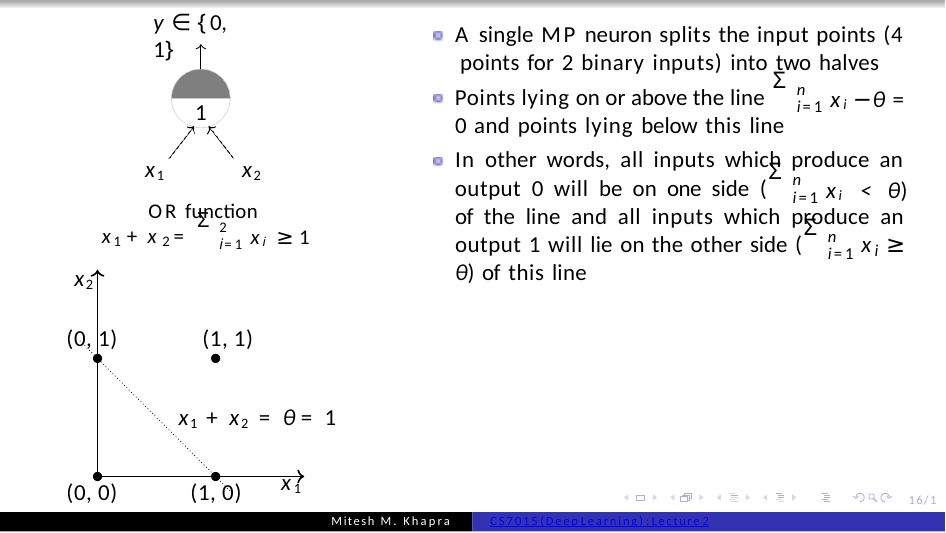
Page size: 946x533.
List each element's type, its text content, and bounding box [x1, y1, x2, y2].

picture [0, 0, 945, 8]
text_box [167, 43, 235, 159]
text_box OR function [146, 195, 264, 223]
text_box n i=1 [794, 76, 828, 116]
text_box 0 and points lying below this line [452, 108, 789, 139]
text_box In other words, all inputs which produce an [452, 143, 908, 171]
text_box (0, 1) [64, 321, 74, 351]
text_box xi ≥ 1 [244, 220, 314, 250]
text_box x + x = [99, 220, 194, 248]
picture [432, 156, 444, 168]
text_box Σ [766, 154, 795, 184]
text_box x1 x2 [136, 150, 264, 183]
text_box Σ [770, 63, 800, 93]
text_box xi −θ = [824, 80, 912, 113]
text_box x1 + x2 = θ = 1 [309, 398, 342, 431]
text_box A single MP neuron splits the input points (4 points for 2 binary inputs) into two halves [452, 17, 908, 75]
text_box y ∈ {0, 1} [151, 5, 251, 63]
text_box 16/1 [906, 493, 942, 508]
text_box output 1 will lie on the other side ( θ) of this line [452, 227, 806, 286]
text_box of the line and all inputs which produce an [452, 199, 908, 227]
text_box 2 i=1 [217, 216, 249, 253]
text_box x ≥ [859, 227, 908, 258]
text_box Σ [801, 210, 831, 241]
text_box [92, 353, 221, 482]
picture [432, 31, 444, 43]
text_box n i=1 [825, 223, 859, 263]
picture [432, 94, 444, 106]
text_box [0, 511, 946, 532]
text_box n i=1 [790, 167, 824, 199]
text_box Points lying on or above the line [452, 80, 770, 108]
text_box Σ [195, 205, 222, 232]
text_box output 0 will be on one side ( [452, 171, 771, 199]
text_box x2 [68, 260, 103, 293]
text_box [79, 269, 305, 495]
text_box xi < θ) [819, 171, 912, 204]
text_box (0, 0) [64, 480, 119, 505]
